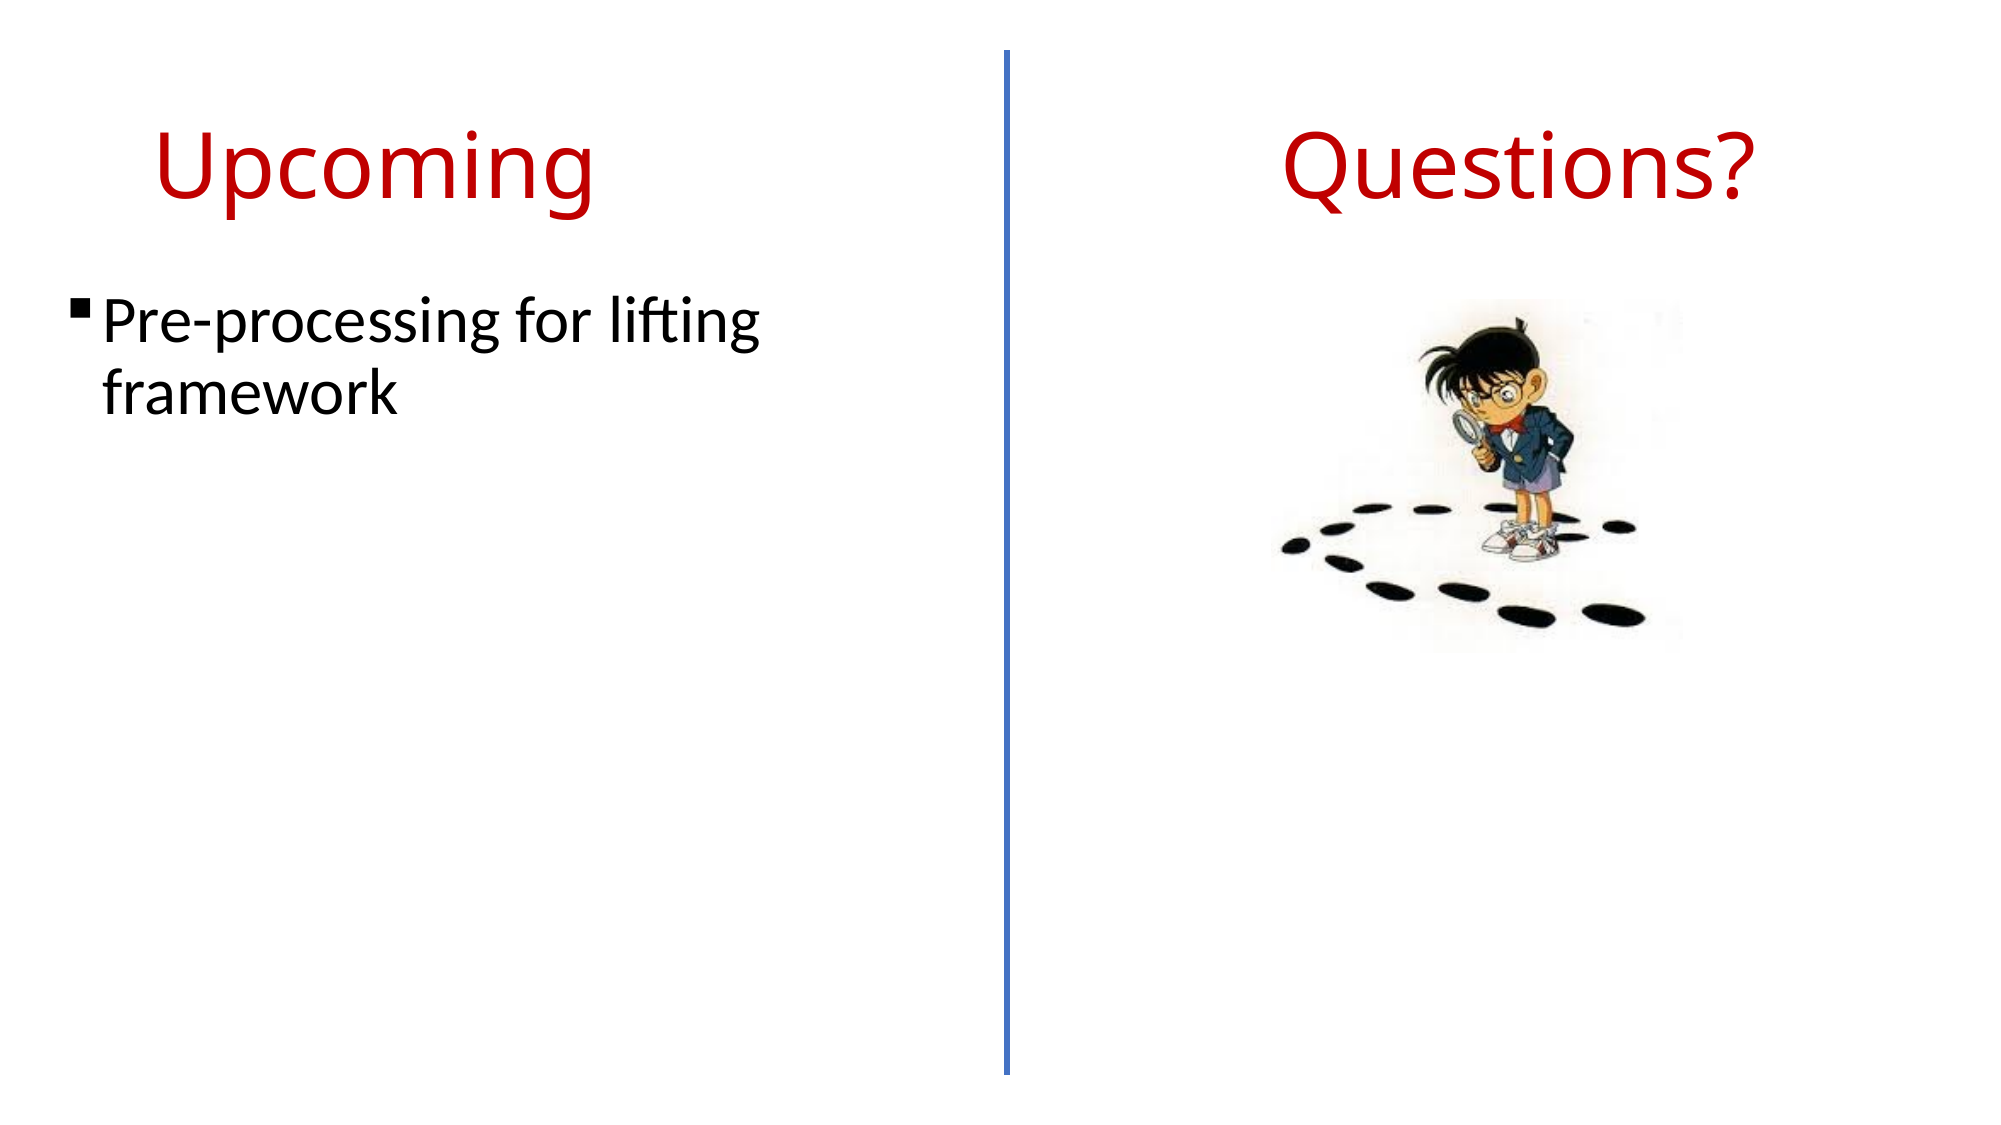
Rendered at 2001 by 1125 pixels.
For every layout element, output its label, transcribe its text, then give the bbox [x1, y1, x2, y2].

title Questions? [1264, 59, 1863, 278]
text_box Pre-processing for lifting framework [50, 277, 971, 1017]
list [1271, 299, 1683, 653]
text_box Upcoming [137, 59, 783, 277]
